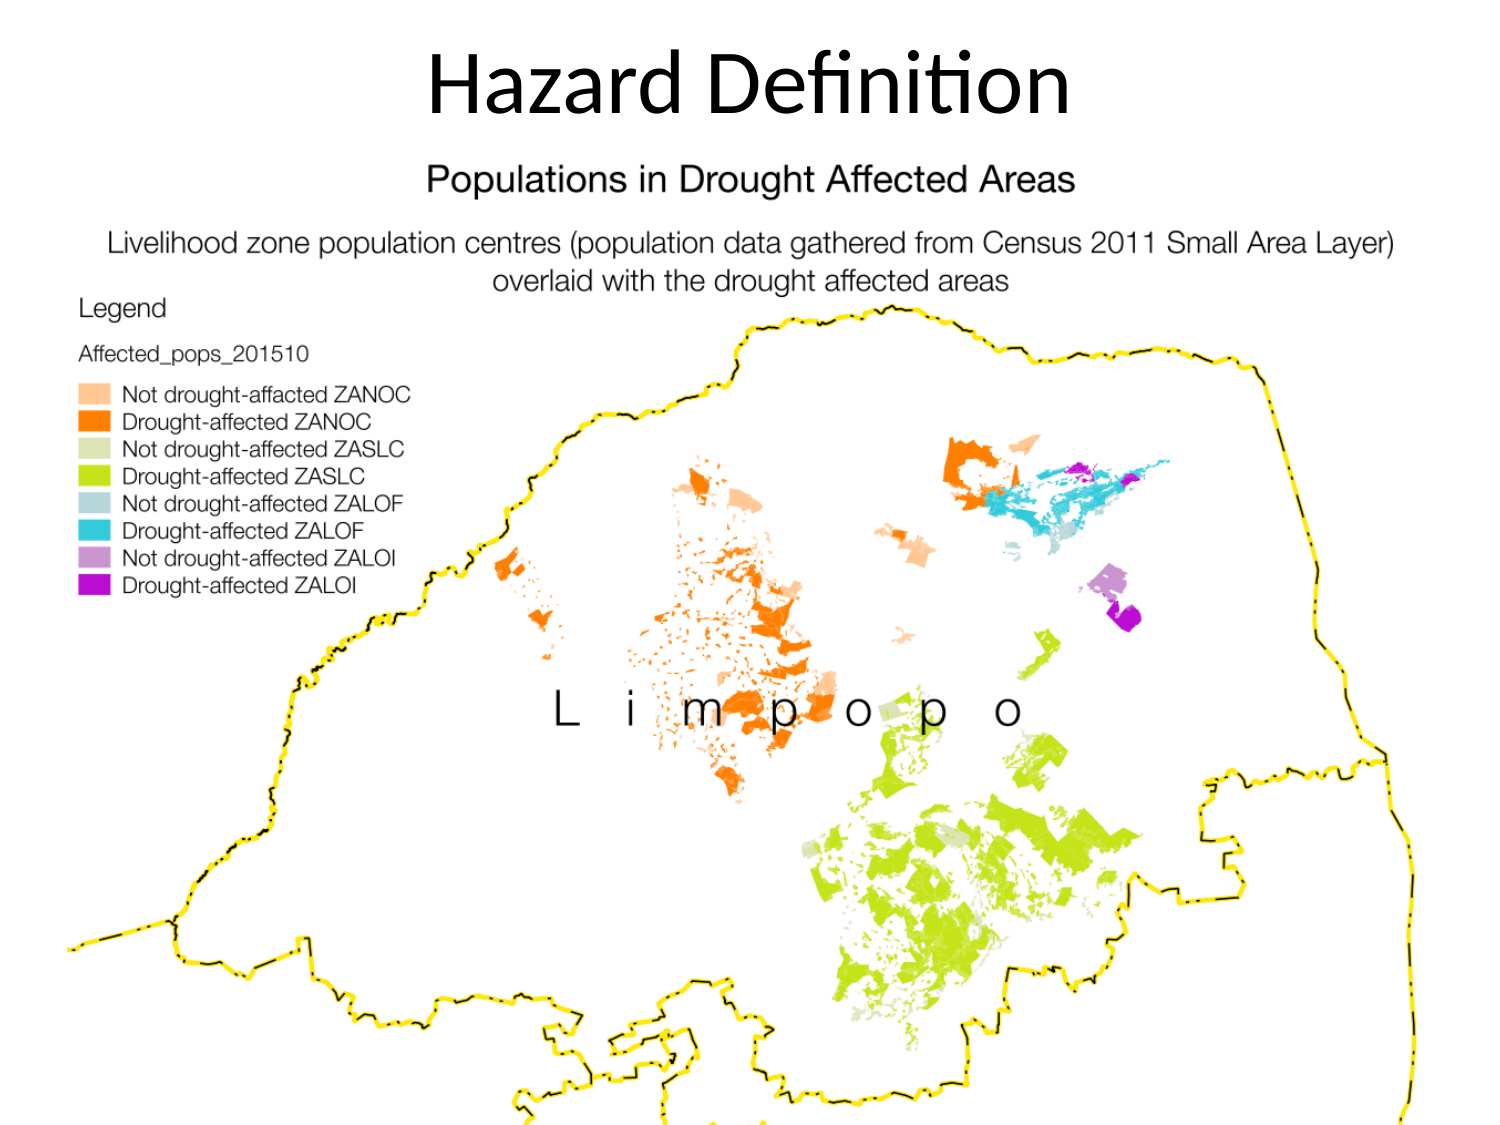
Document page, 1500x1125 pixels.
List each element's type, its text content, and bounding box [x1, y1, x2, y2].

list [65, 122, 1434, 1125]
title Hazard Definition [75, 2, 1425, 121]
